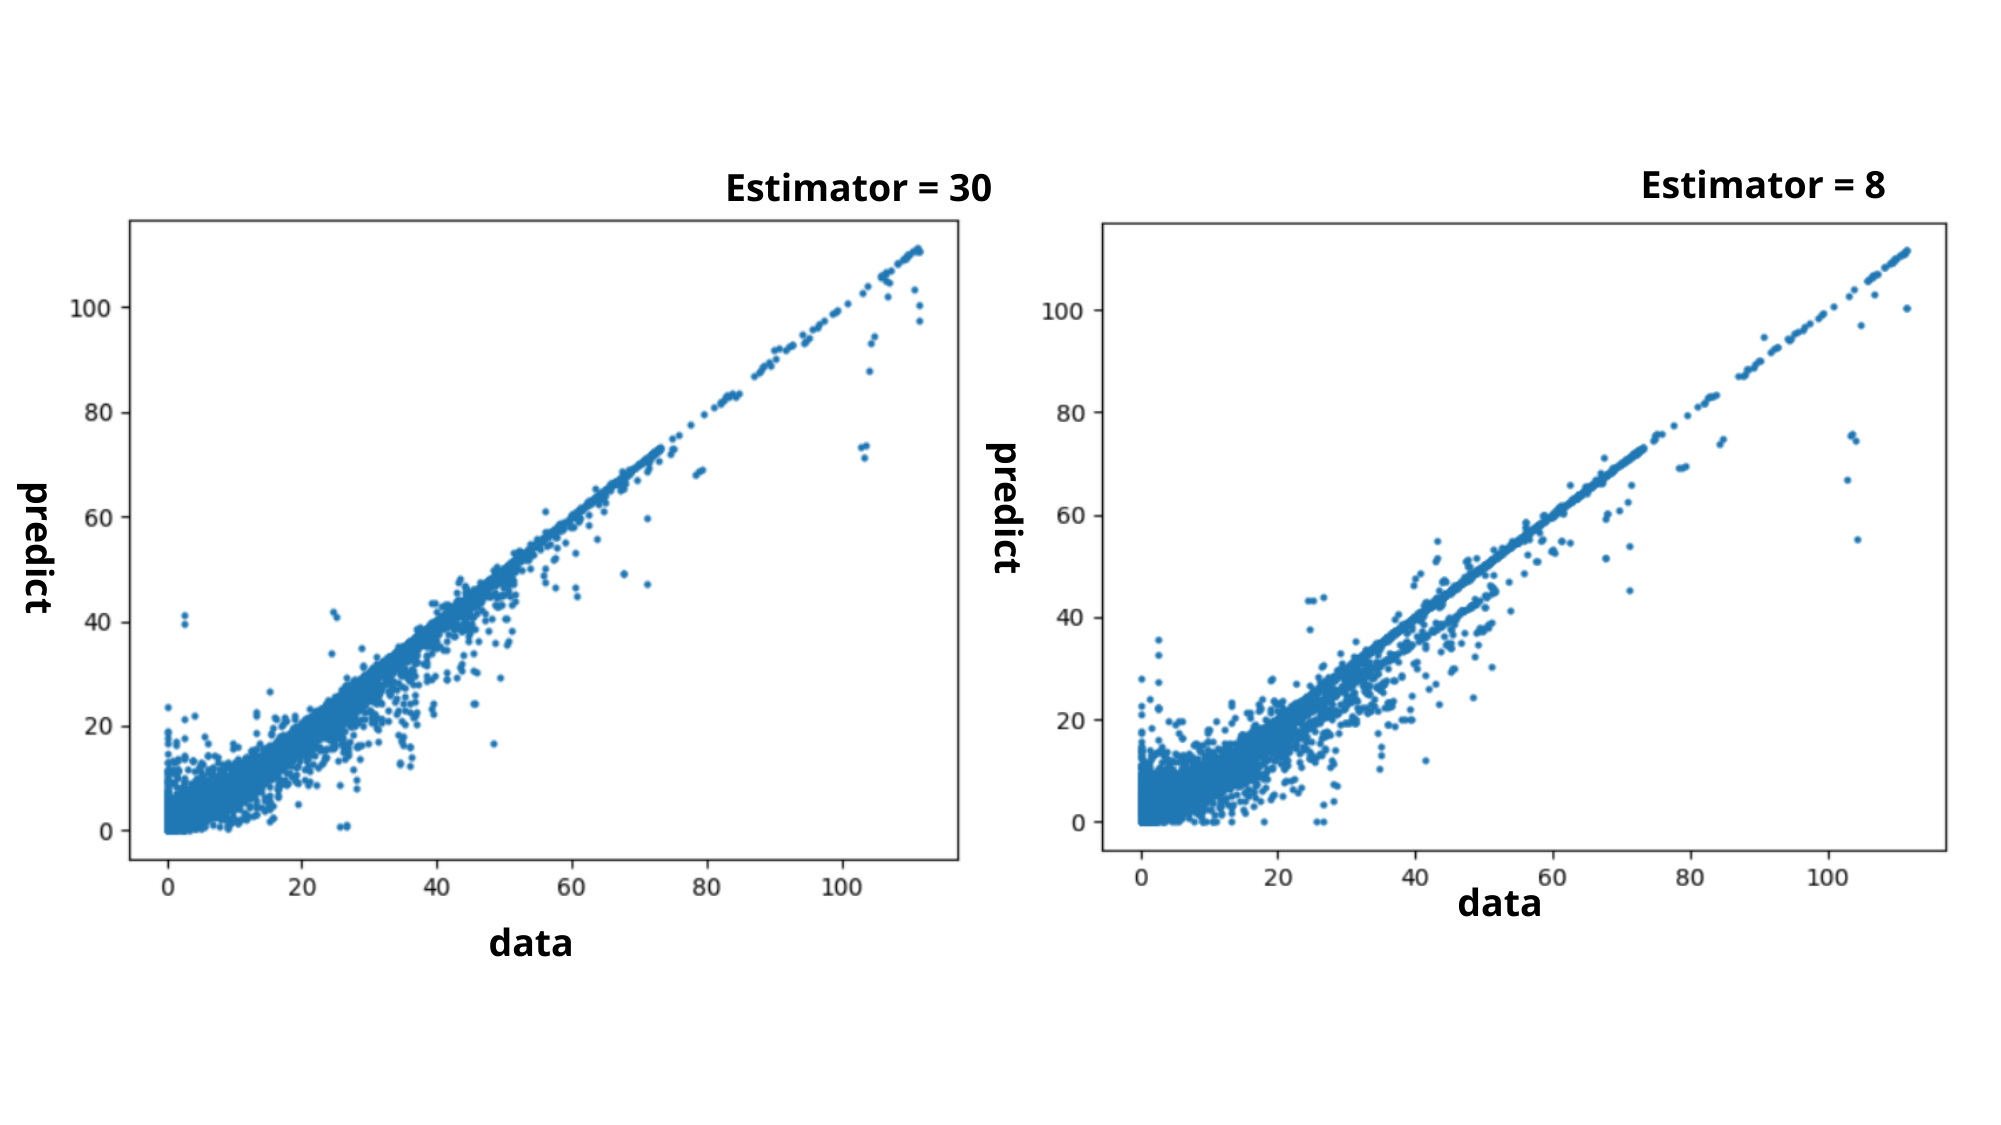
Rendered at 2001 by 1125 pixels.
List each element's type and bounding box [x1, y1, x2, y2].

picture [985, 142, 2000, 939]
text_box [19, 156, 1015, 966]
